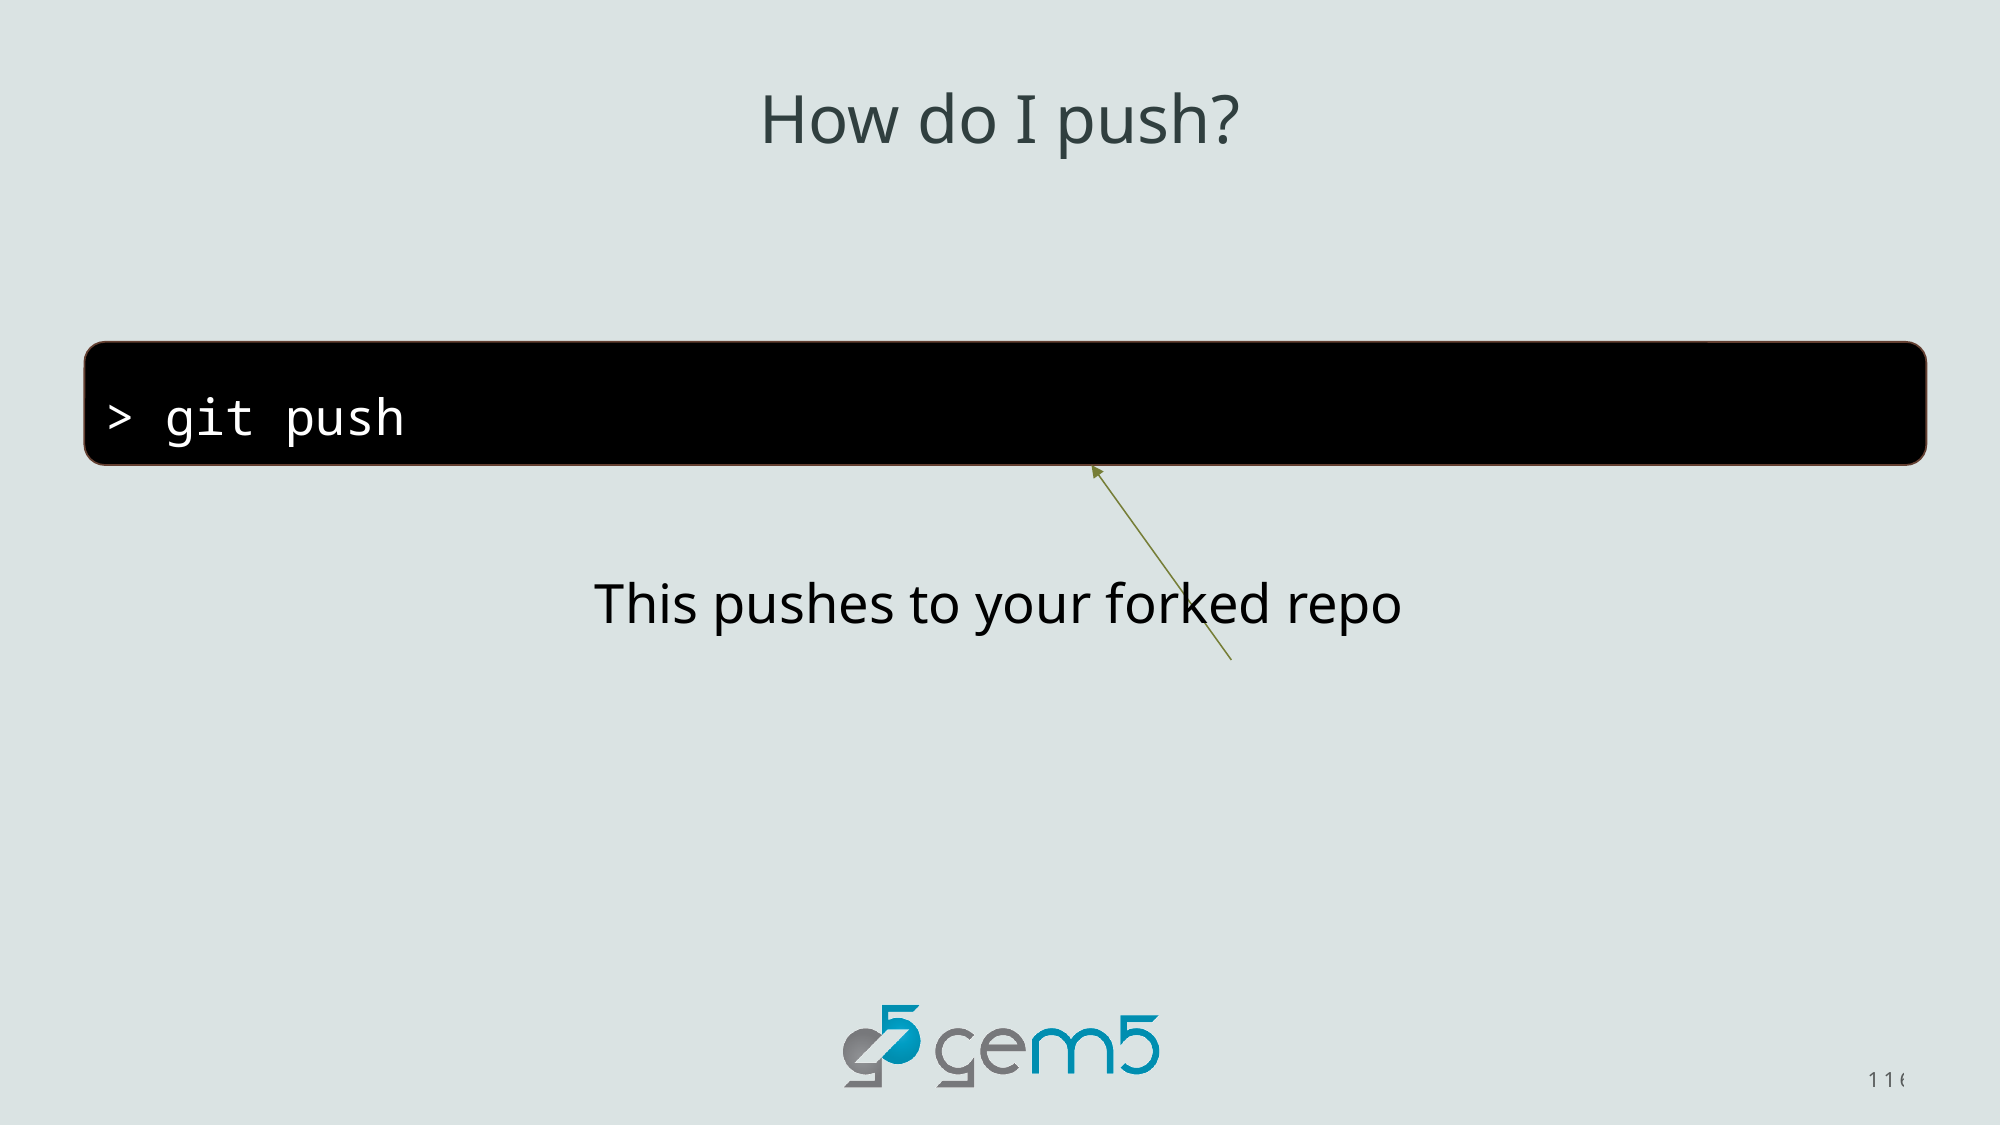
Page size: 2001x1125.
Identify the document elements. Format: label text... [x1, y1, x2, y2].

text_box This pushes to your forked repo [1232, 561, 1420, 642]
text_box > git push [83, 340, 1928, 466]
slide_number 116 [1637, 1042, 1927, 1119]
text_box How do I push? [162, 64, 1838, 164]
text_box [1091, 464, 1232, 661]
text_box This pushes to your forked repo [580, 561, 1091, 642]
picture [807, 965, 1193, 1120]
